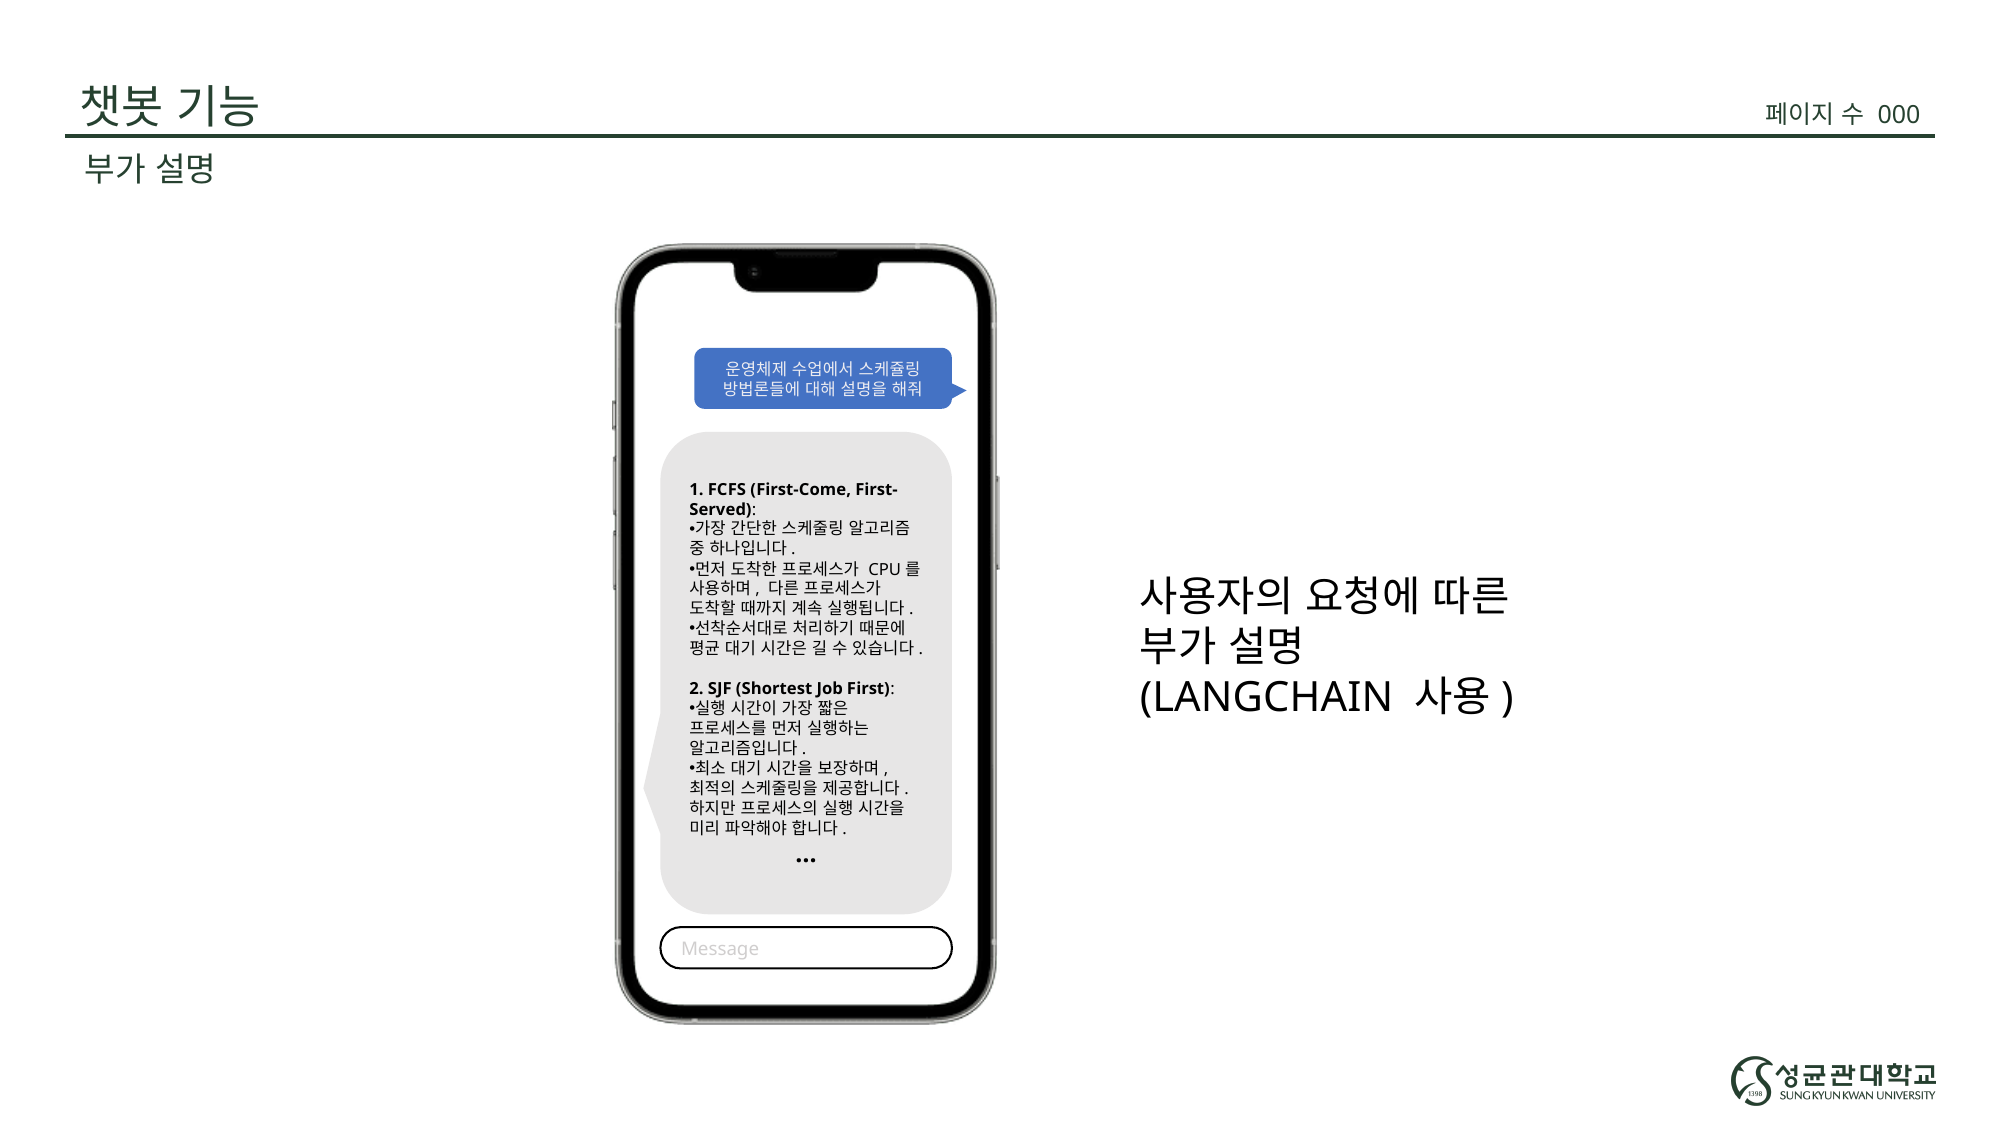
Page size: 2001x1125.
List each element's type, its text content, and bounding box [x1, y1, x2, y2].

text_box 챗봇 기능 [64, 70, 380, 136]
text_box 사용자의 요청에 따른 부가 설명 (LANGCHAIN 사용) [1124, 562, 1563, 728]
text_box 챗봇 기능 [64, 137, 380, 141]
picture [1731, 1056, 1936, 1106]
text_box 페이지 수 000 [1749, 91, 1936, 136]
text_box 부가 설명 [70, 141, 415, 196]
picture [612, 243, 1000, 1025]
